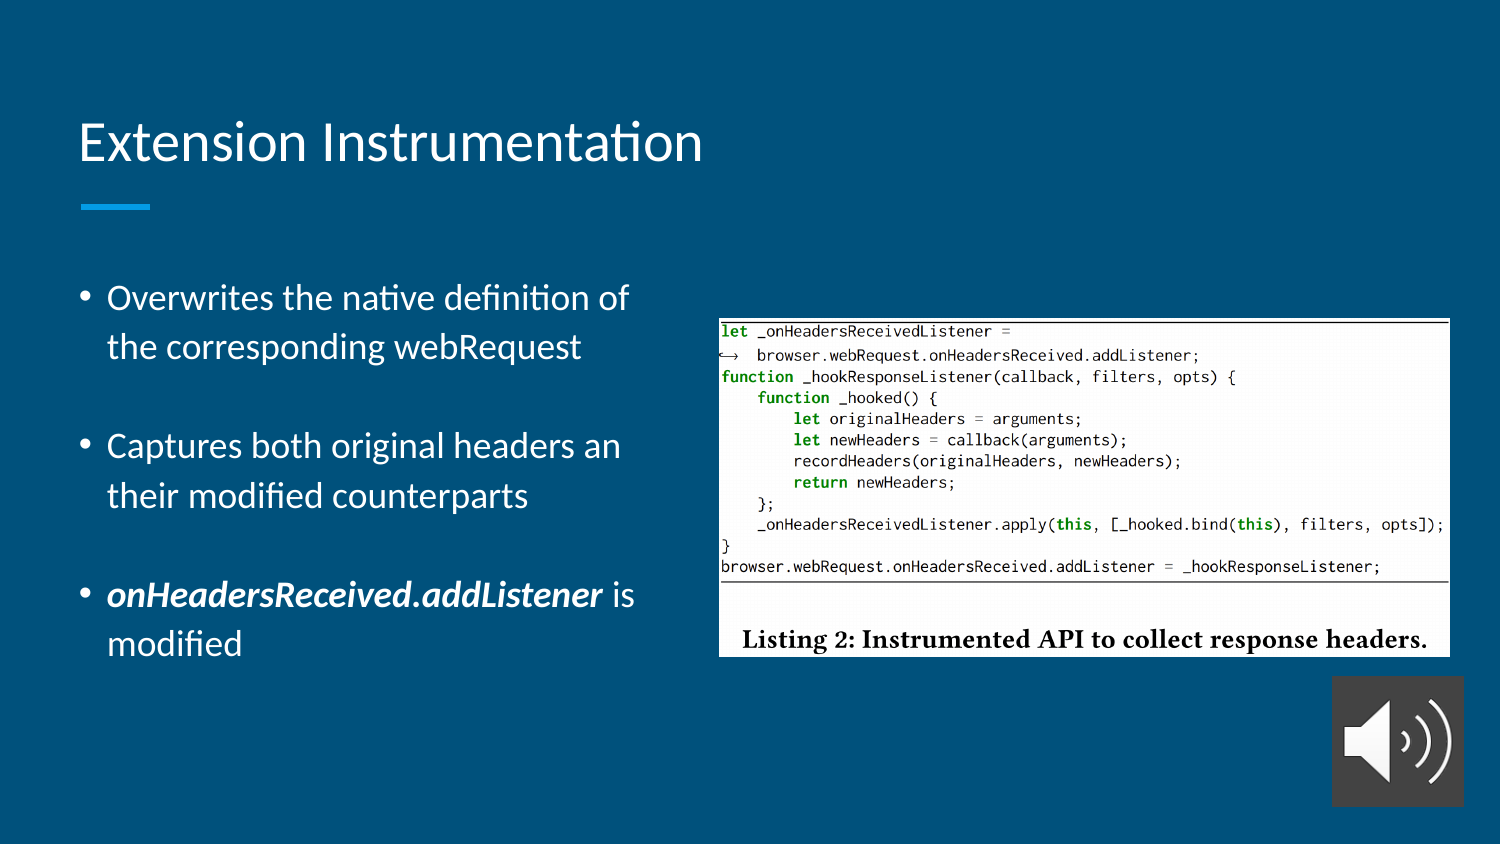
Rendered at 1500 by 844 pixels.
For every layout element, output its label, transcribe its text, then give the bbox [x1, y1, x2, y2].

picture [720, 319, 1449, 656]
picture [1333, 677, 1463, 806]
title Extension Instrumentation [63, 75, 1437, 188]
list Overwrites the native definition of the corresponding webRequest Captures both original headers an their modified counterparts onHeadersReceived.addListener is modified [63, 208, 703, 769]
